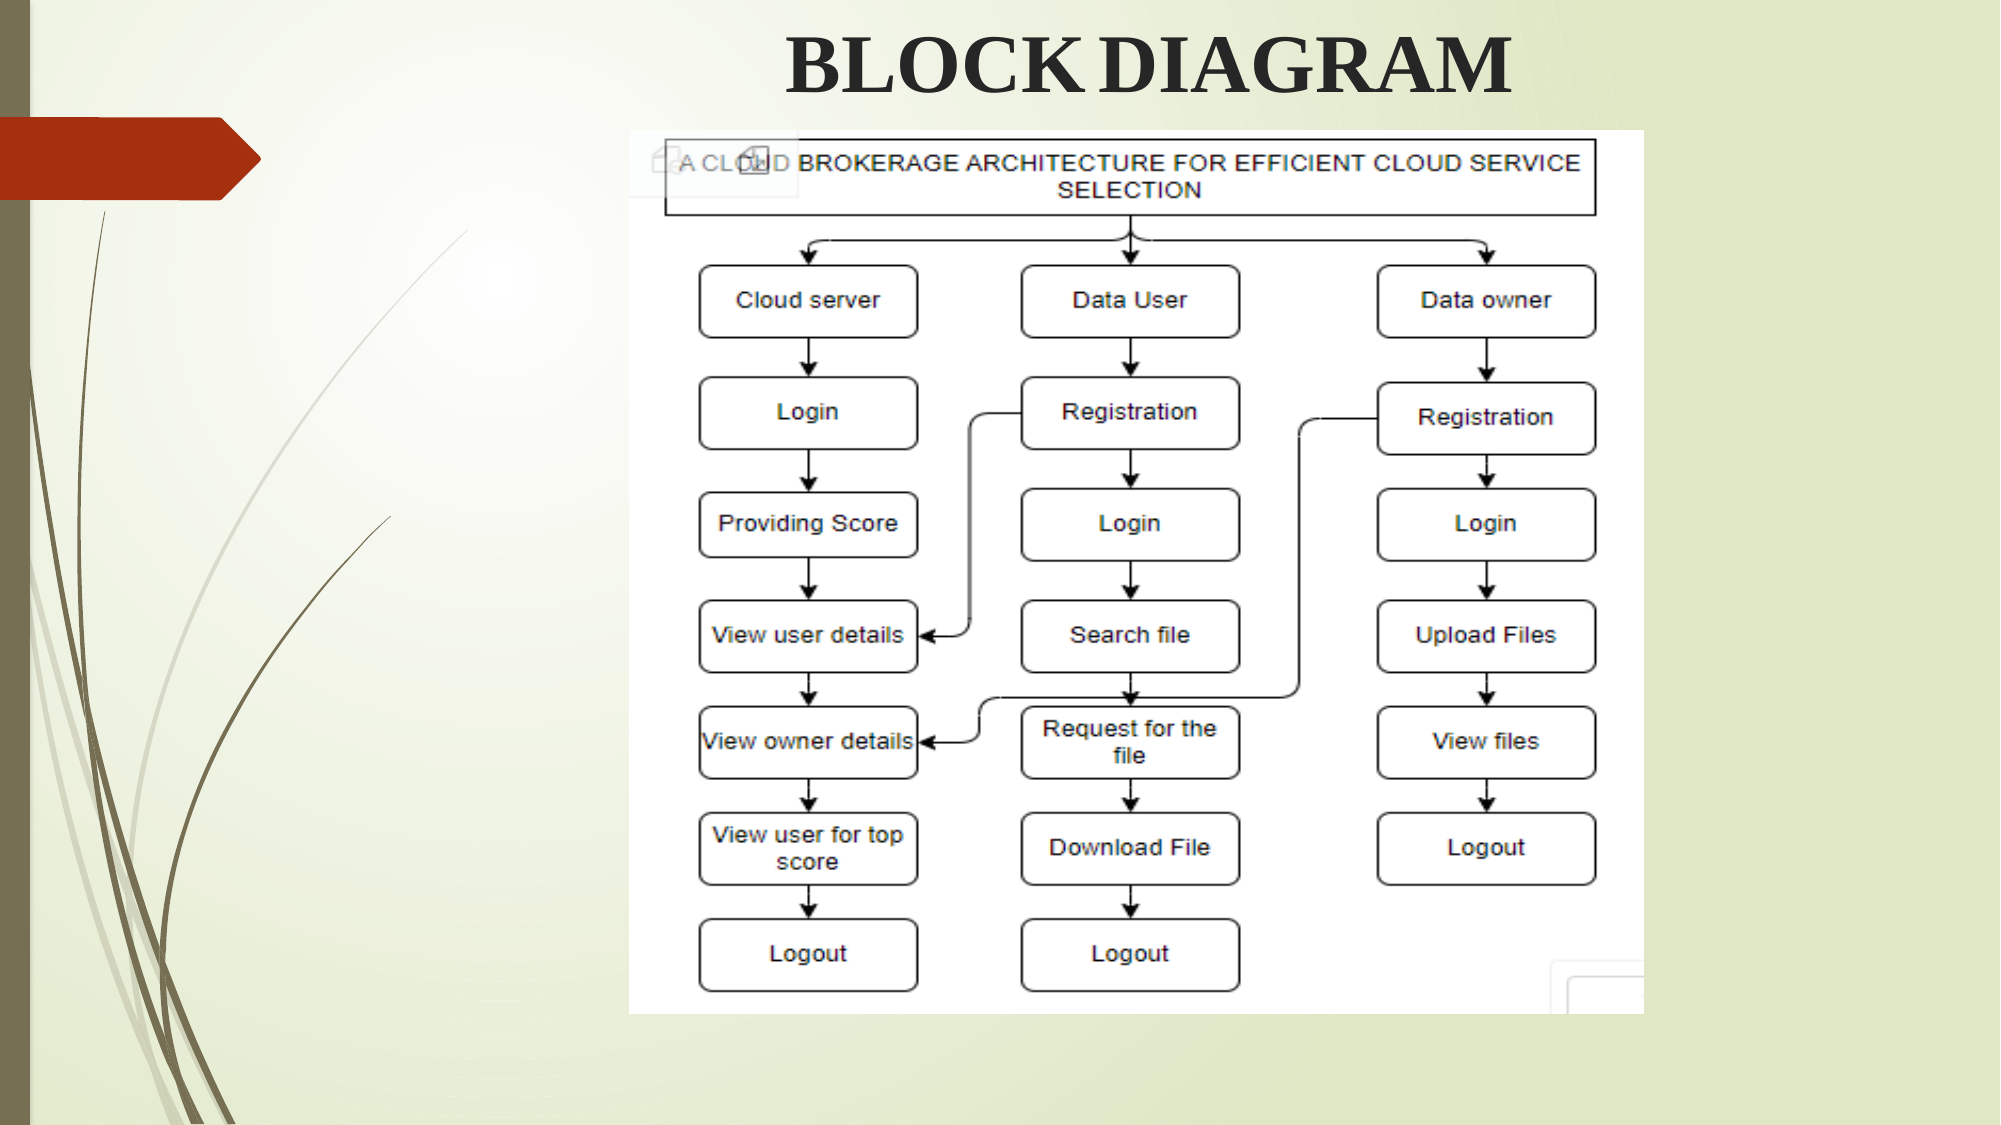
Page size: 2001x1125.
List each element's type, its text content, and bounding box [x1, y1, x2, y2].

picture [629, 129, 1645, 1014]
text_box BLOCK DIAGRAM [418, 2, 1881, 131]
